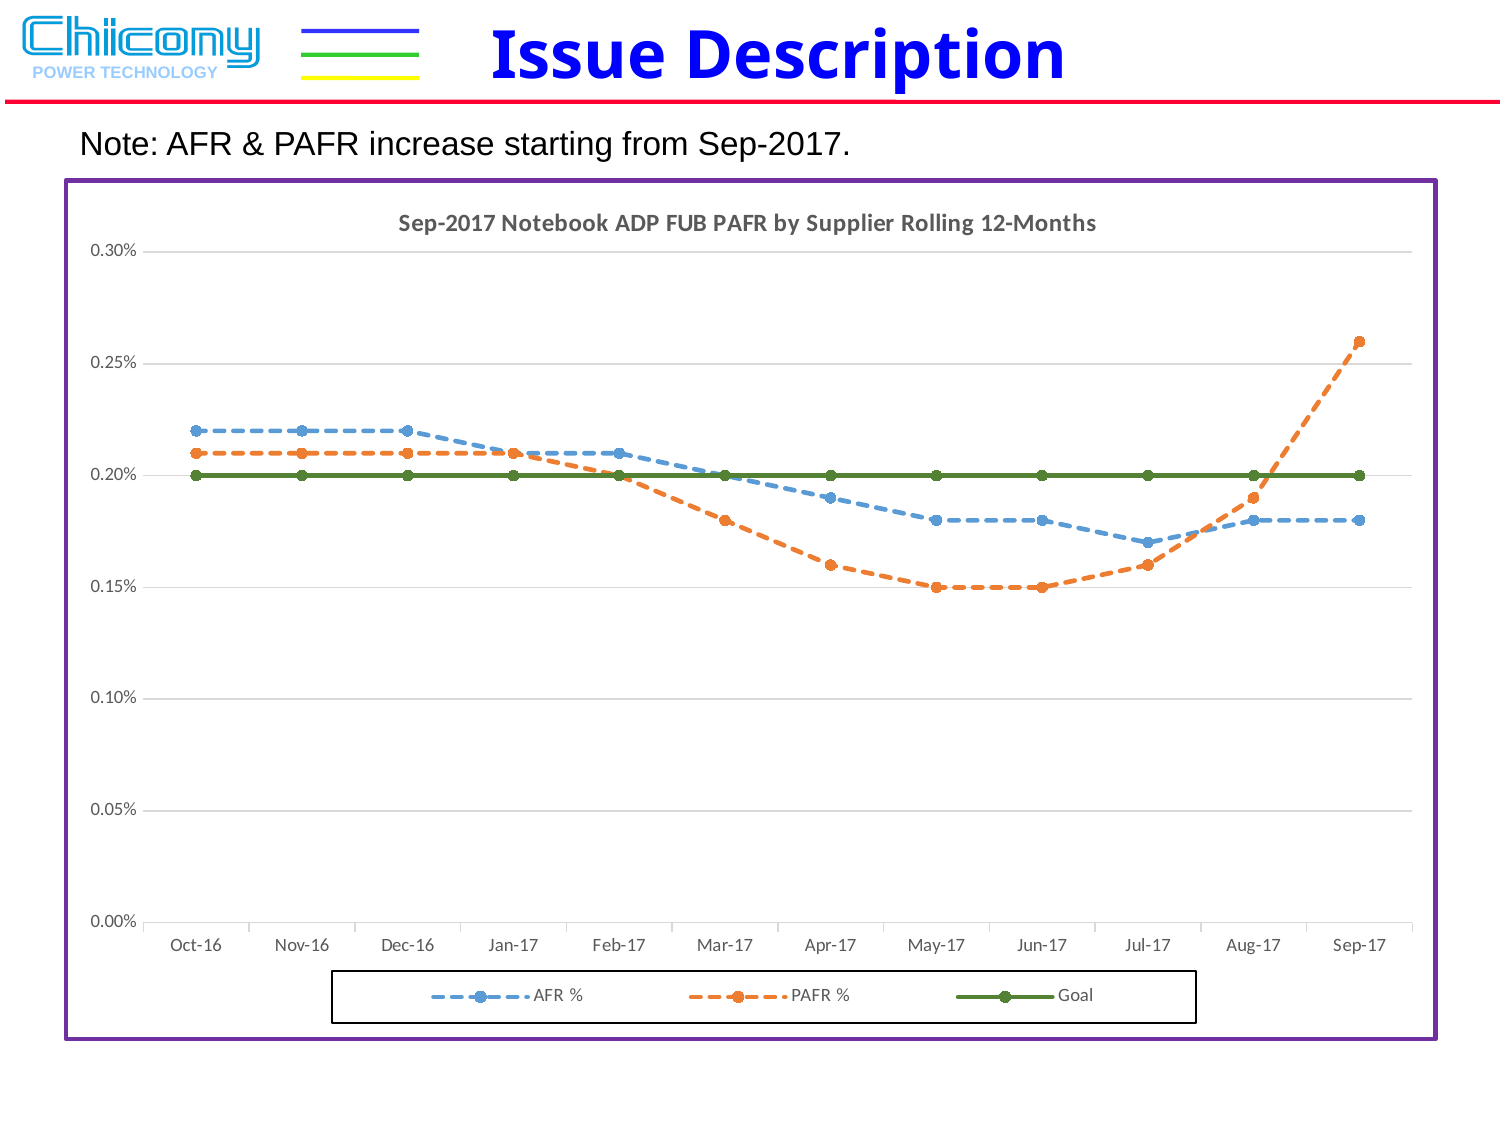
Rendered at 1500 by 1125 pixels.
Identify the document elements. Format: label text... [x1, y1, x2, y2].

chart [63, 177, 1438, 1042]
text_box Issue Description [476, 4, 1161, 100]
text_box Note: AFR & PAFR increase starting from Sep-2017. [64, 114, 1081, 170]
picture [17, 11, 266, 71]
